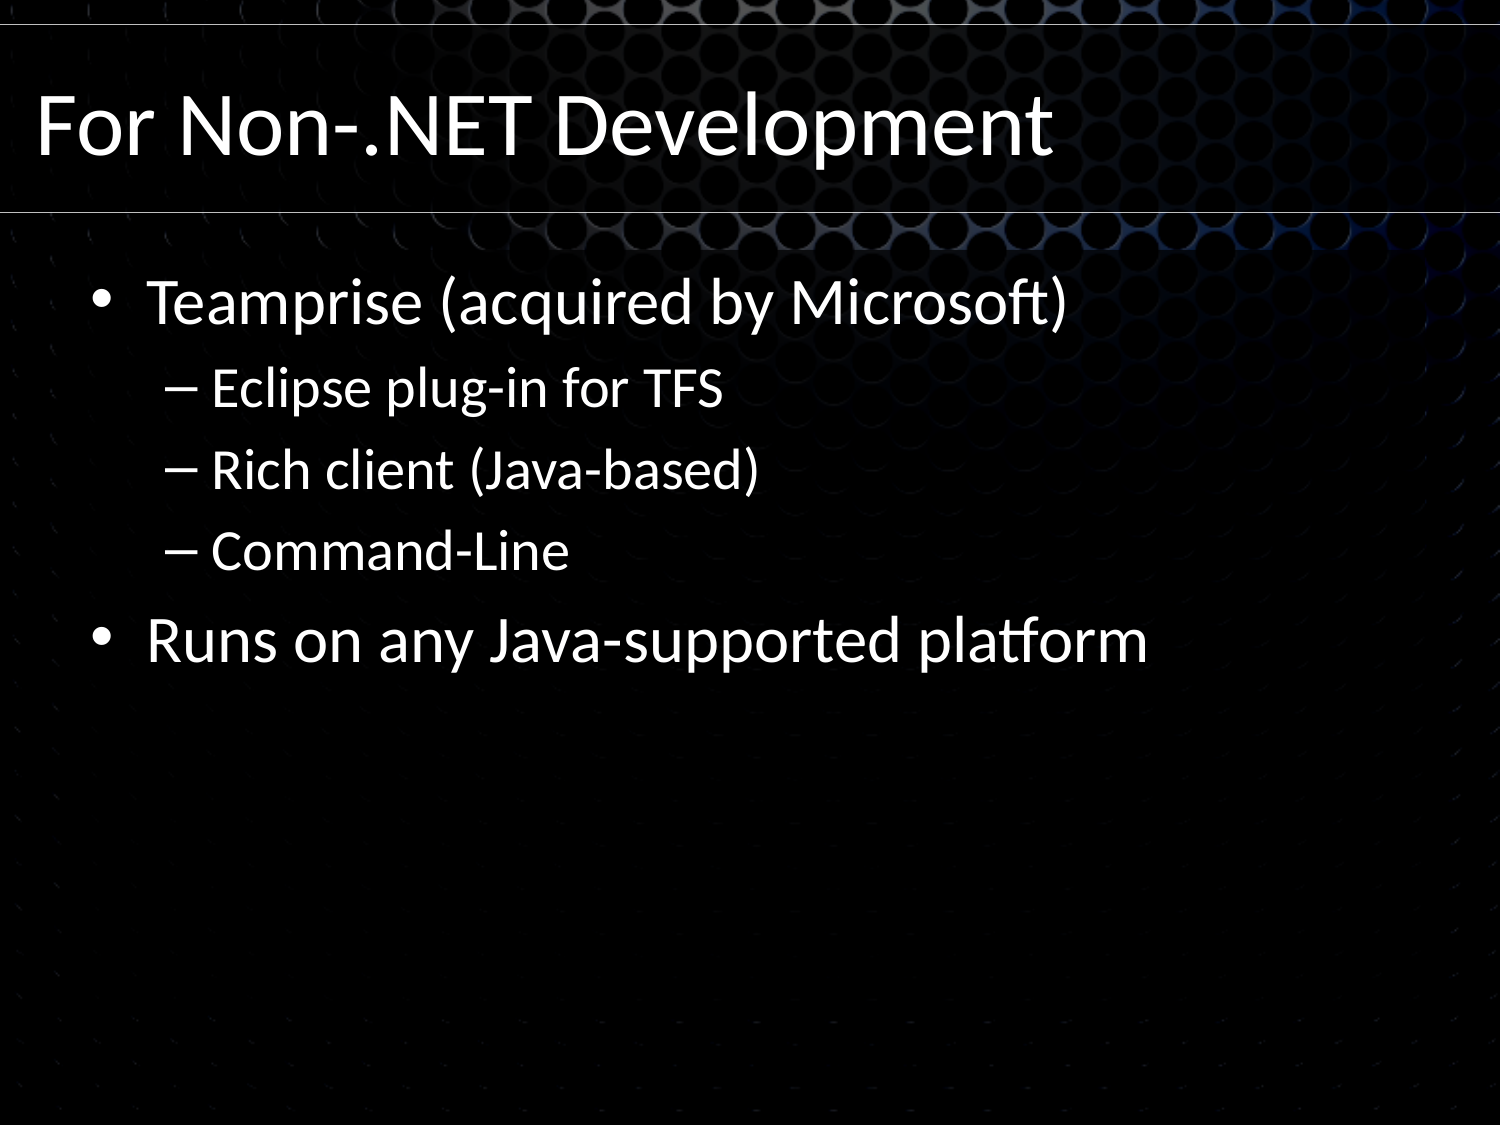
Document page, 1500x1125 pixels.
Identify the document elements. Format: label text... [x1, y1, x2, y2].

title For Non-.NET Development [0, 24, 1500, 213]
list Teamprise (acquired by Microsoft) Eclipse plug-in for TFS Rich client (Java-based) Command-Line Runs on any Java-supported platform [75, 249, 1425, 1005]
